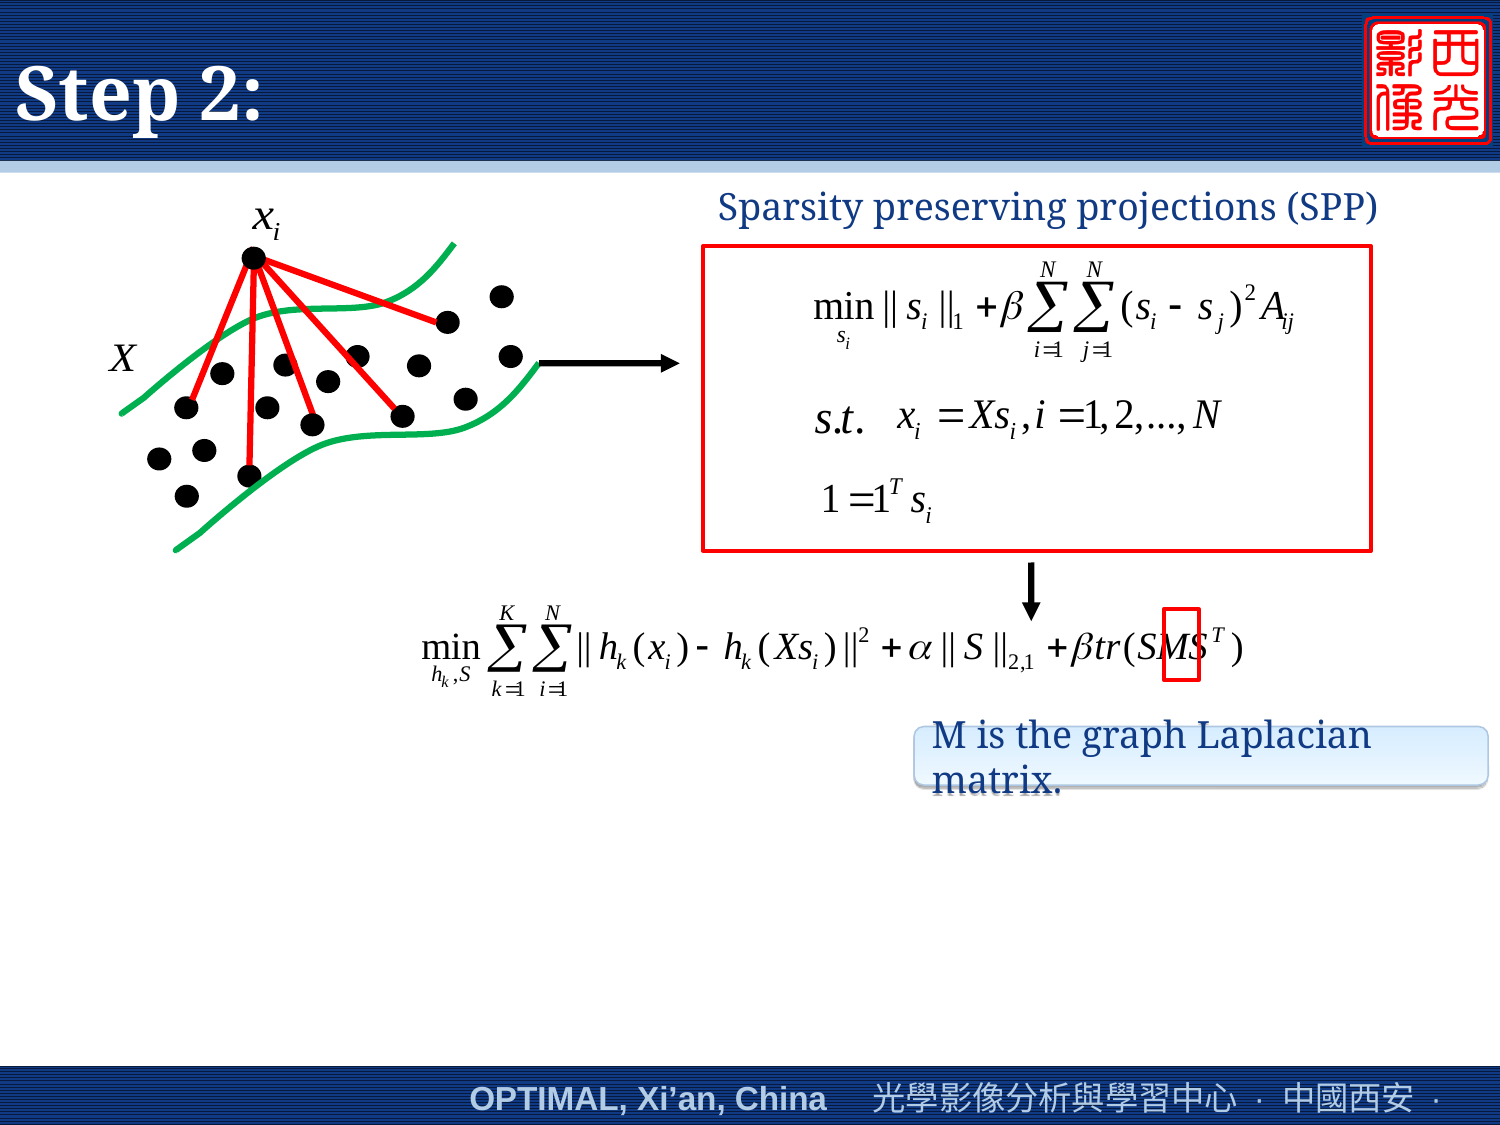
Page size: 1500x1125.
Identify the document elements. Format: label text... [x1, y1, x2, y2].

picture [1362, 14, 1493, 146]
text_box [544, 357, 680, 370]
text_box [416, 597, 1249, 704]
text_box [100, 187, 540, 551]
title Step 2: [0, 42, 1347, 138]
text_box [701, 244, 1373, 553]
text_box Sparsity preserving projections (SPP) [703, 175, 1453, 236]
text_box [808, 253, 1301, 530]
text_box M is the graph Laplacian matrix. [914, 726, 1489, 786]
